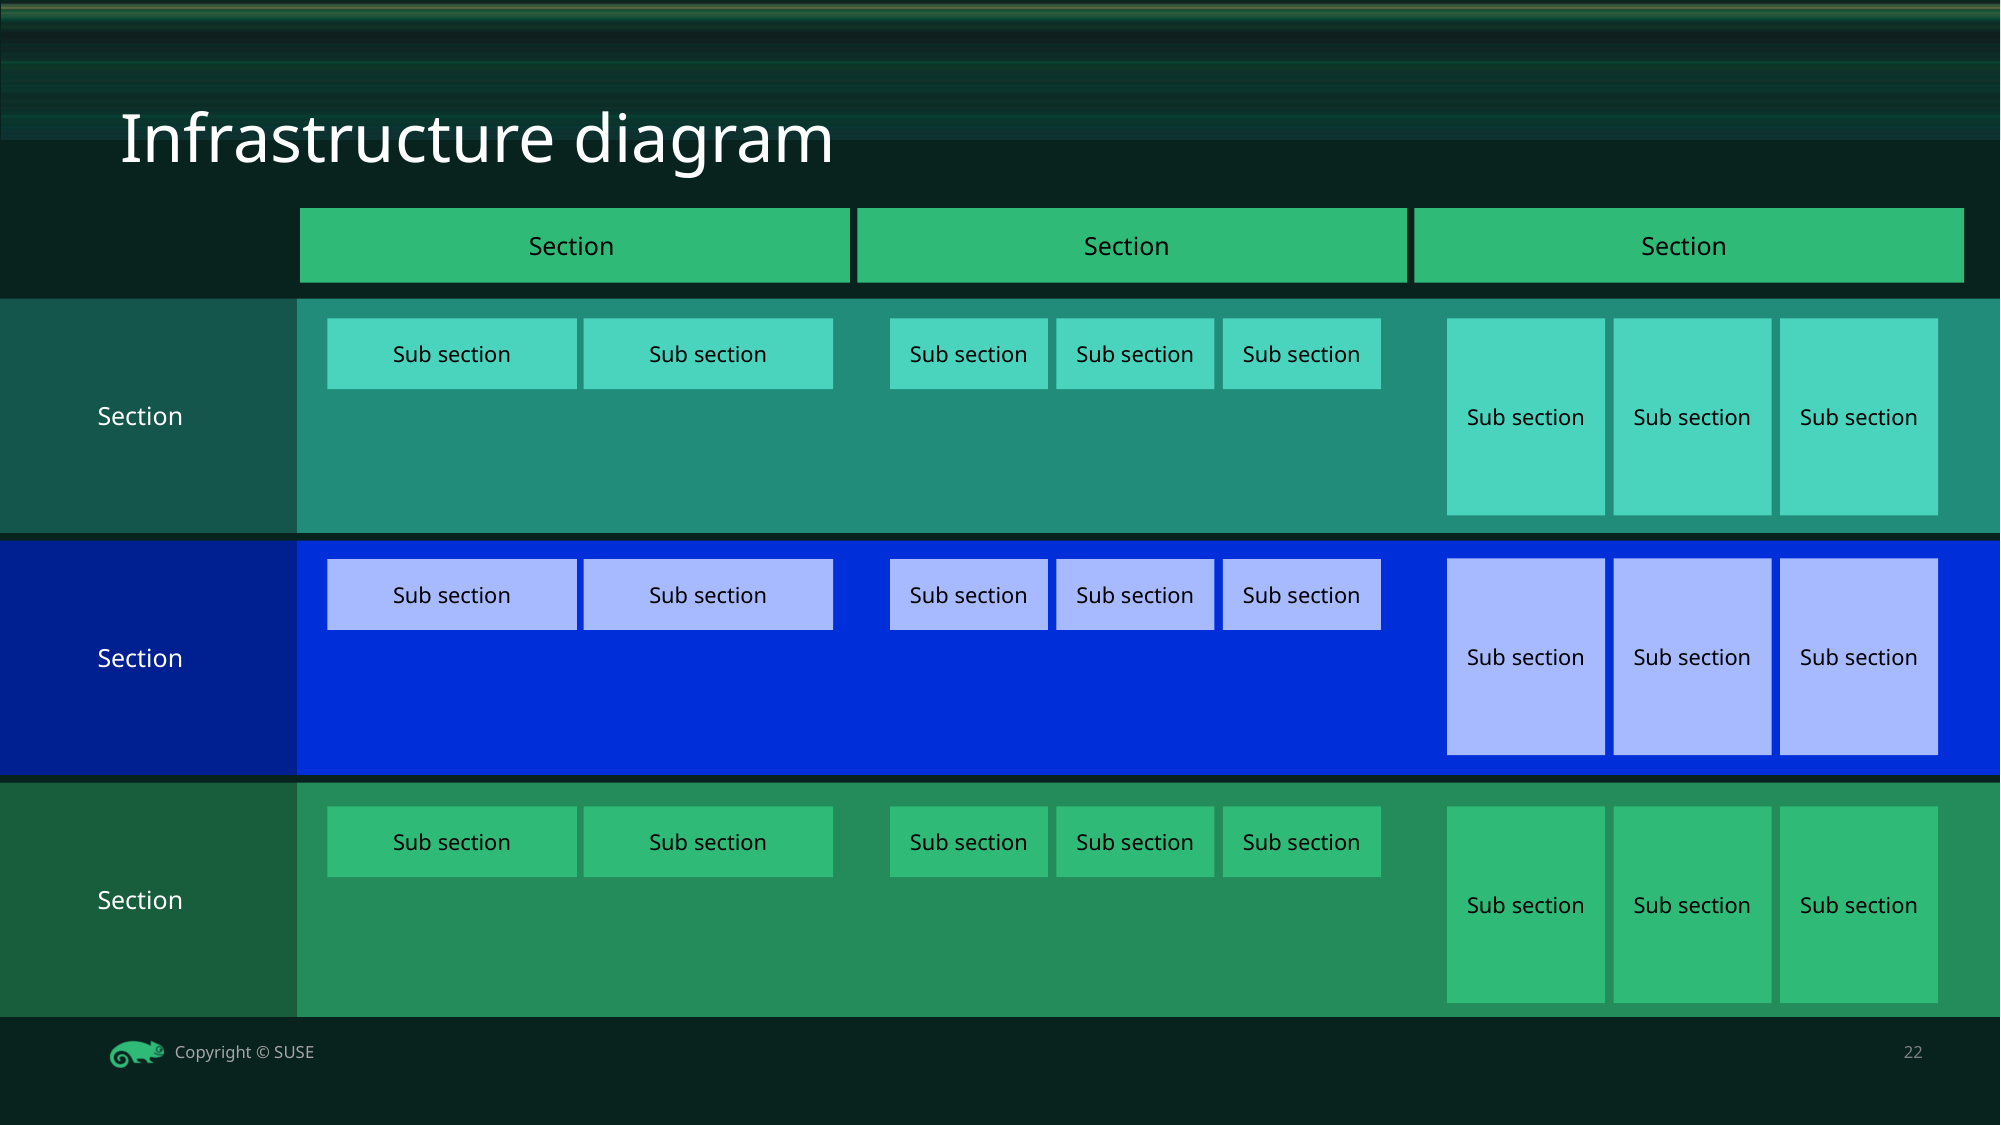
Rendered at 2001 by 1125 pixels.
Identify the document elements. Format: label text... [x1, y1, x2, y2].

text_box Sub section [889, 317, 1049, 390]
text_box Sub section [889, 558, 1049, 631]
text_box Sub section [326, 805, 578, 878]
text_box Sub section [1222, 317, 1382, 390]
text_box Sub section [326, 558, 578, 631]
text_box Sub section [583, 805, 834, 878]
text_box [0, 298, 296, 534]
text_box Sub section [1055, 558, 1215, 631]
text_box [299, 207, 851, 284]
text_box [1413, 207, 1965, 284]
text_box Sub section [1055, 805, 1215, 878]
text_box [296, 540, 2000, 776]
text_box [856, 207, 1408, 284]
text_box Sub section [1446, 805, 1606, 1004]
text_box [296, 298, 2000, 534]
text_box Sub section [1222, 805, 1382, 878]
text_box Section [1437, 223, 1938, 268]
text_box Sub section [1446, 557, 1606, 756]
text_box [0, 540, 296, 776]
picture [1, 0, 2001, 140]
text_box Sub section [889, 805, 1049, 878]
text_box Sub section [1613, 557, 1773, 756]
text_box Section [12, 635, 275, 680]
text_box Sub section [1446, 317, 1606, 516]
text_box Sub section [1779, 805, 1939, 1004]
text_box Section [325, 223, 825, 268]
text_box Sub section [1222, 558, 1382, 631]
text_box Sub section [1613, 805, 1773, 1004]
text_box [296, 782, 2000, 1018]
text_box Section [880, 223, 1381, 268]
text_box Sub section [583, 317, 834, 390]
text_box Sub section [1779, 557, 1939, 756]
text_box Sub section [1055, 317, 1215, 390]
picture [99, 1031, 175, 1074]
text_box Sub section [1613, 317, 1773, 516]
text_box Sub section [1779, 317, 1939, 516]
title Infrastructure diagram [120, 103, 1880, 179]
text_box Section [12, 877, 275, 922]
text_box Section [12, 393, 275, 438]
slide_number 22 [1875, 1042, 1923, 1063]
text_box Sub section [583, 558, 834, 631]
text_box [0, 782, 296, 1018]
text_box Sub section [326, 317, 578, 390]
